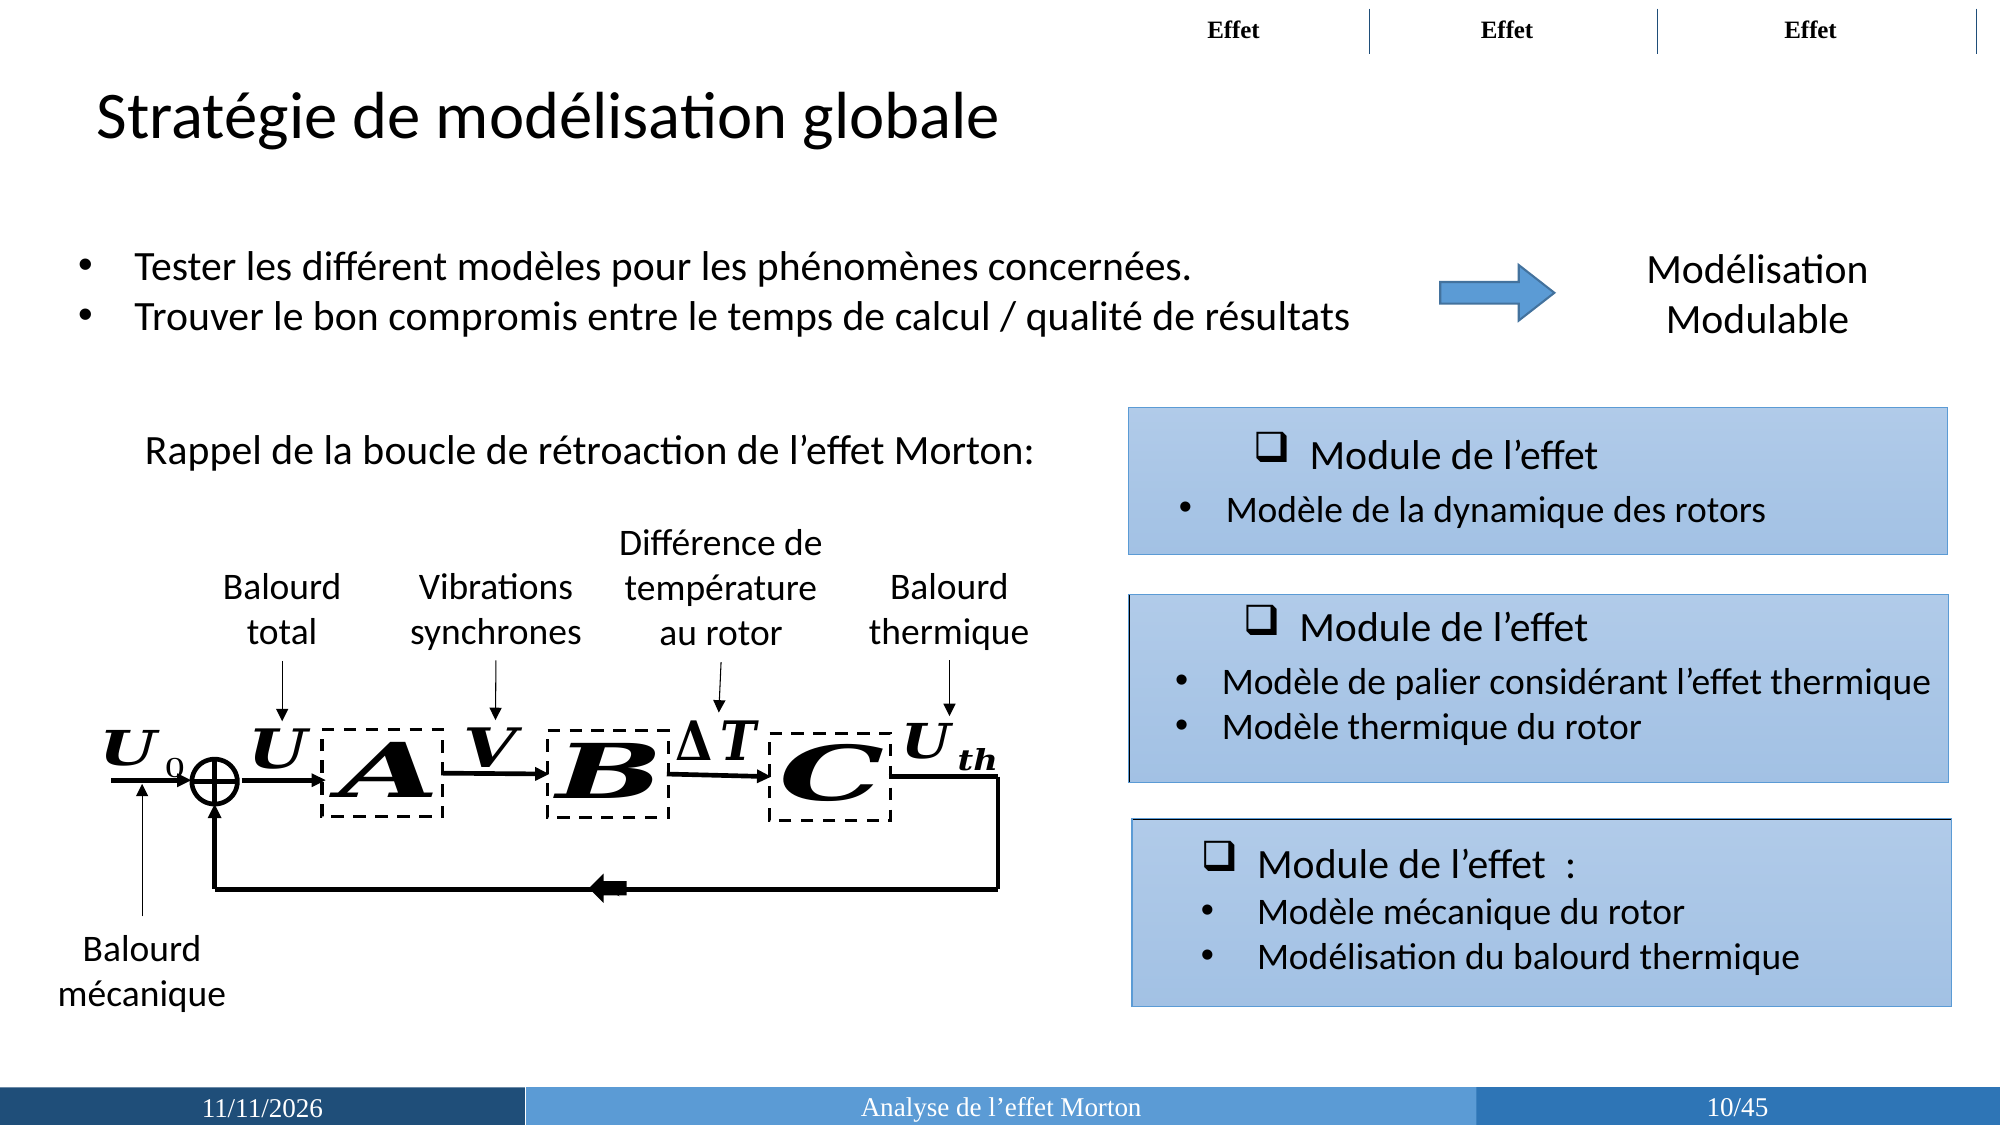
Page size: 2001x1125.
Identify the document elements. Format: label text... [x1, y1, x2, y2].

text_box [1128, 407, 1948, 555]
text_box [1131, 818, 1952, 1007]
text_box Tester les différent modèles pour les phénomènes concernées. Trouver le bon compromis entre le temps de calcul / qualité de résultats [63, 231, 1376, 347]
slide_number 10/45 [1477, 1087, 2000, 1125]
text_box Modélisation Modulable [1631, 234, 1884, 350]
footer Analyse de l’effet Morton [526, 1087, 1477, 1125]
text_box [16, 415, 1095, 1023]
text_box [1128, 592, 1963, 783]
text_box Stratégie de modélisation globale [81, 64, 1522, 159]
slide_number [0, 1087, 525, 1125]
text_box [1439, 262, 1557, 323]
